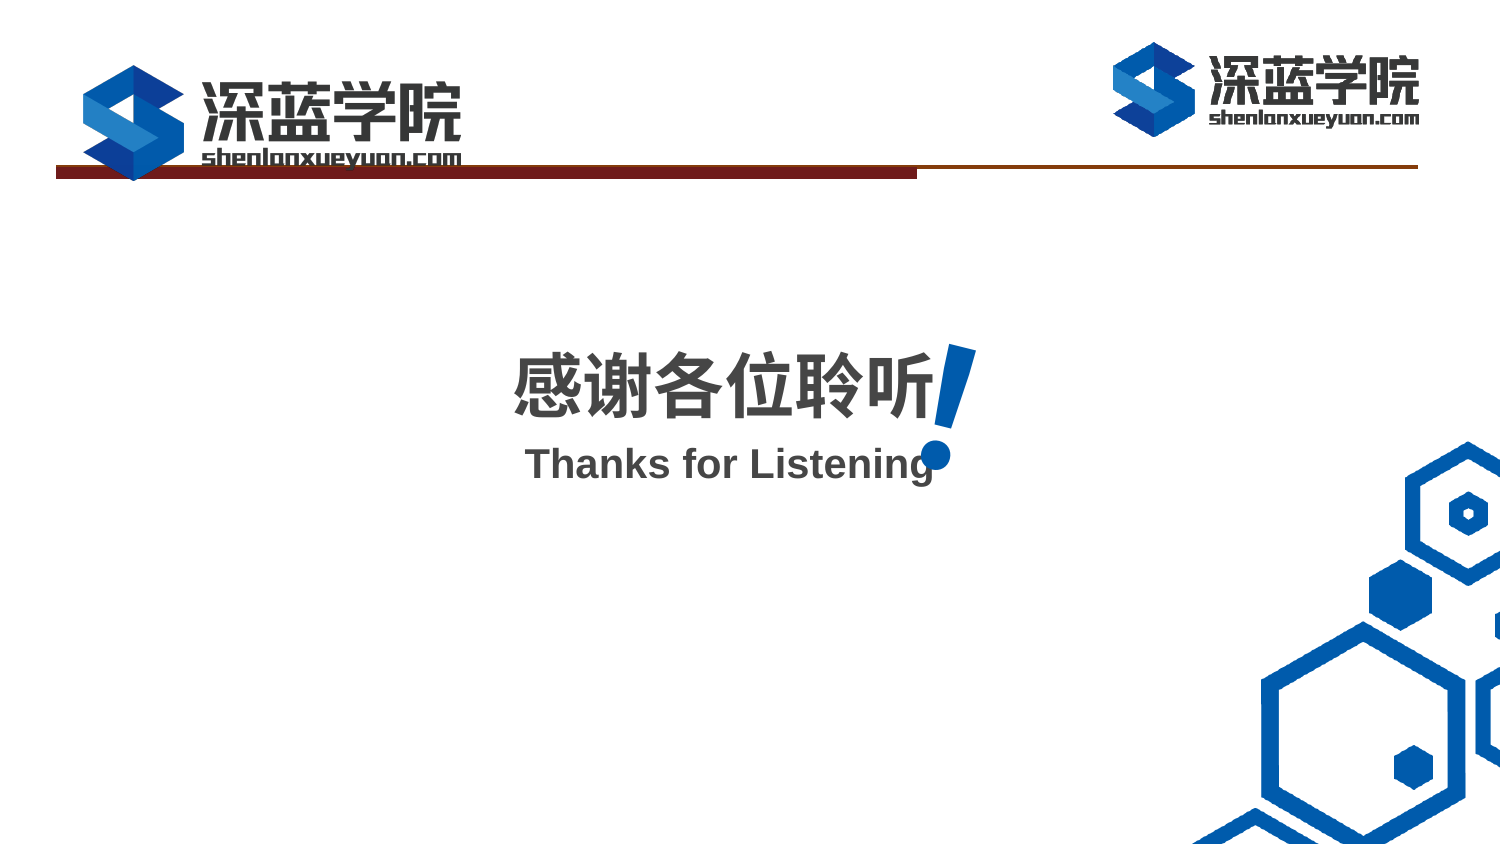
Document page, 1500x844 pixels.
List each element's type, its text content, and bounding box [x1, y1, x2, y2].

text_box 感谢各位聆听 [497, 334, 907, 434]
text_box ！ [868, 286, 1222, 570]
text_box Thanks for Listening [509, 429, 884, 494]
picture [0, 0, 1500, 844]
